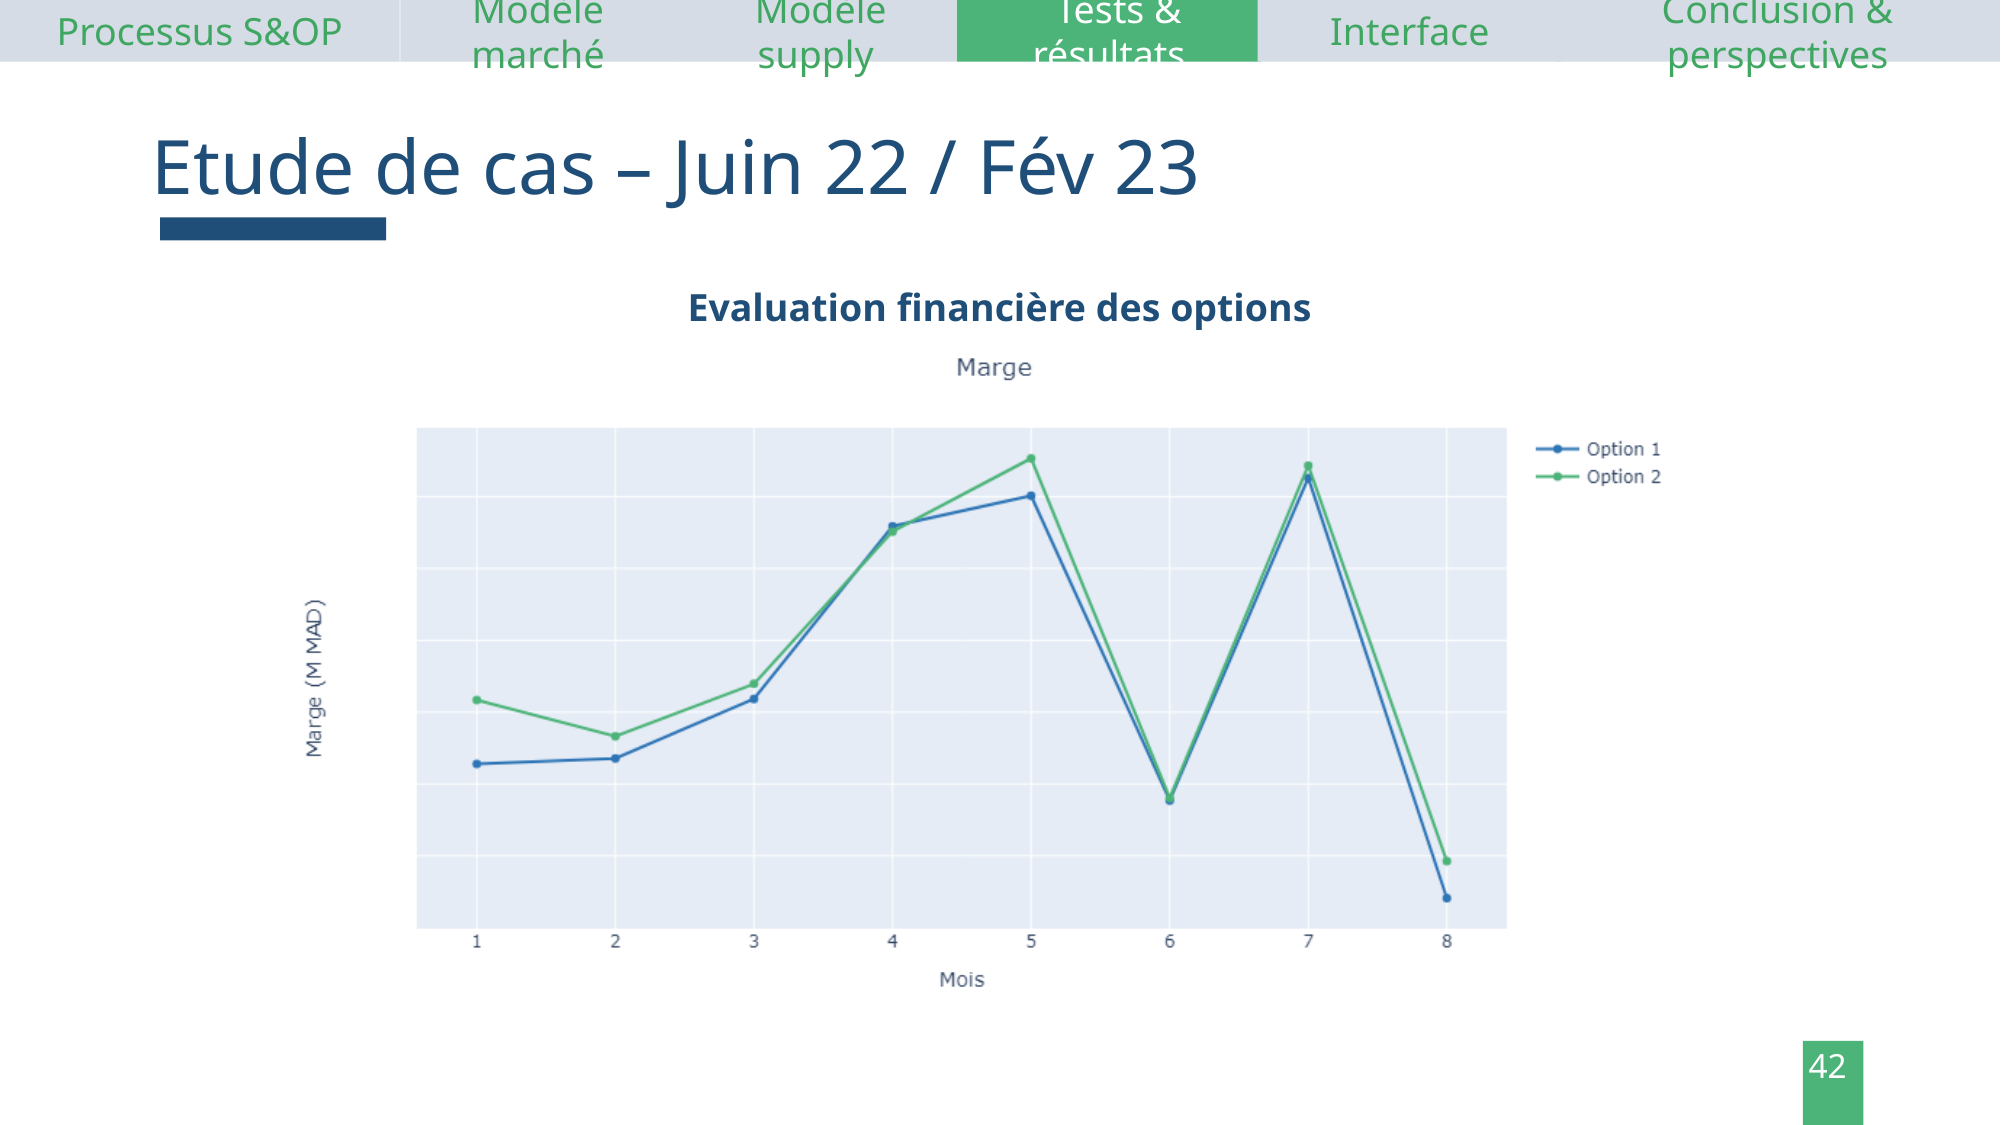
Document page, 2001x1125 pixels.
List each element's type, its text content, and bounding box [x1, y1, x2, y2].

picture [301, 283, 1687, 1045]
text_box [1802, 1040, 1865, 1125]
text_box [159, 216, 387, 241]
text_box Evaluation financière des options [137, 276, 1863, 337]
text_box 42 [1411, 1042, 1862, 1103]
text_box Conclusion & perspectives [1554, 0, 2000, 63]
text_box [0, 0, 1563, 62]
title Etude de cas – Juin 22 / Fév 23 [136, 62, 1862, 280]
